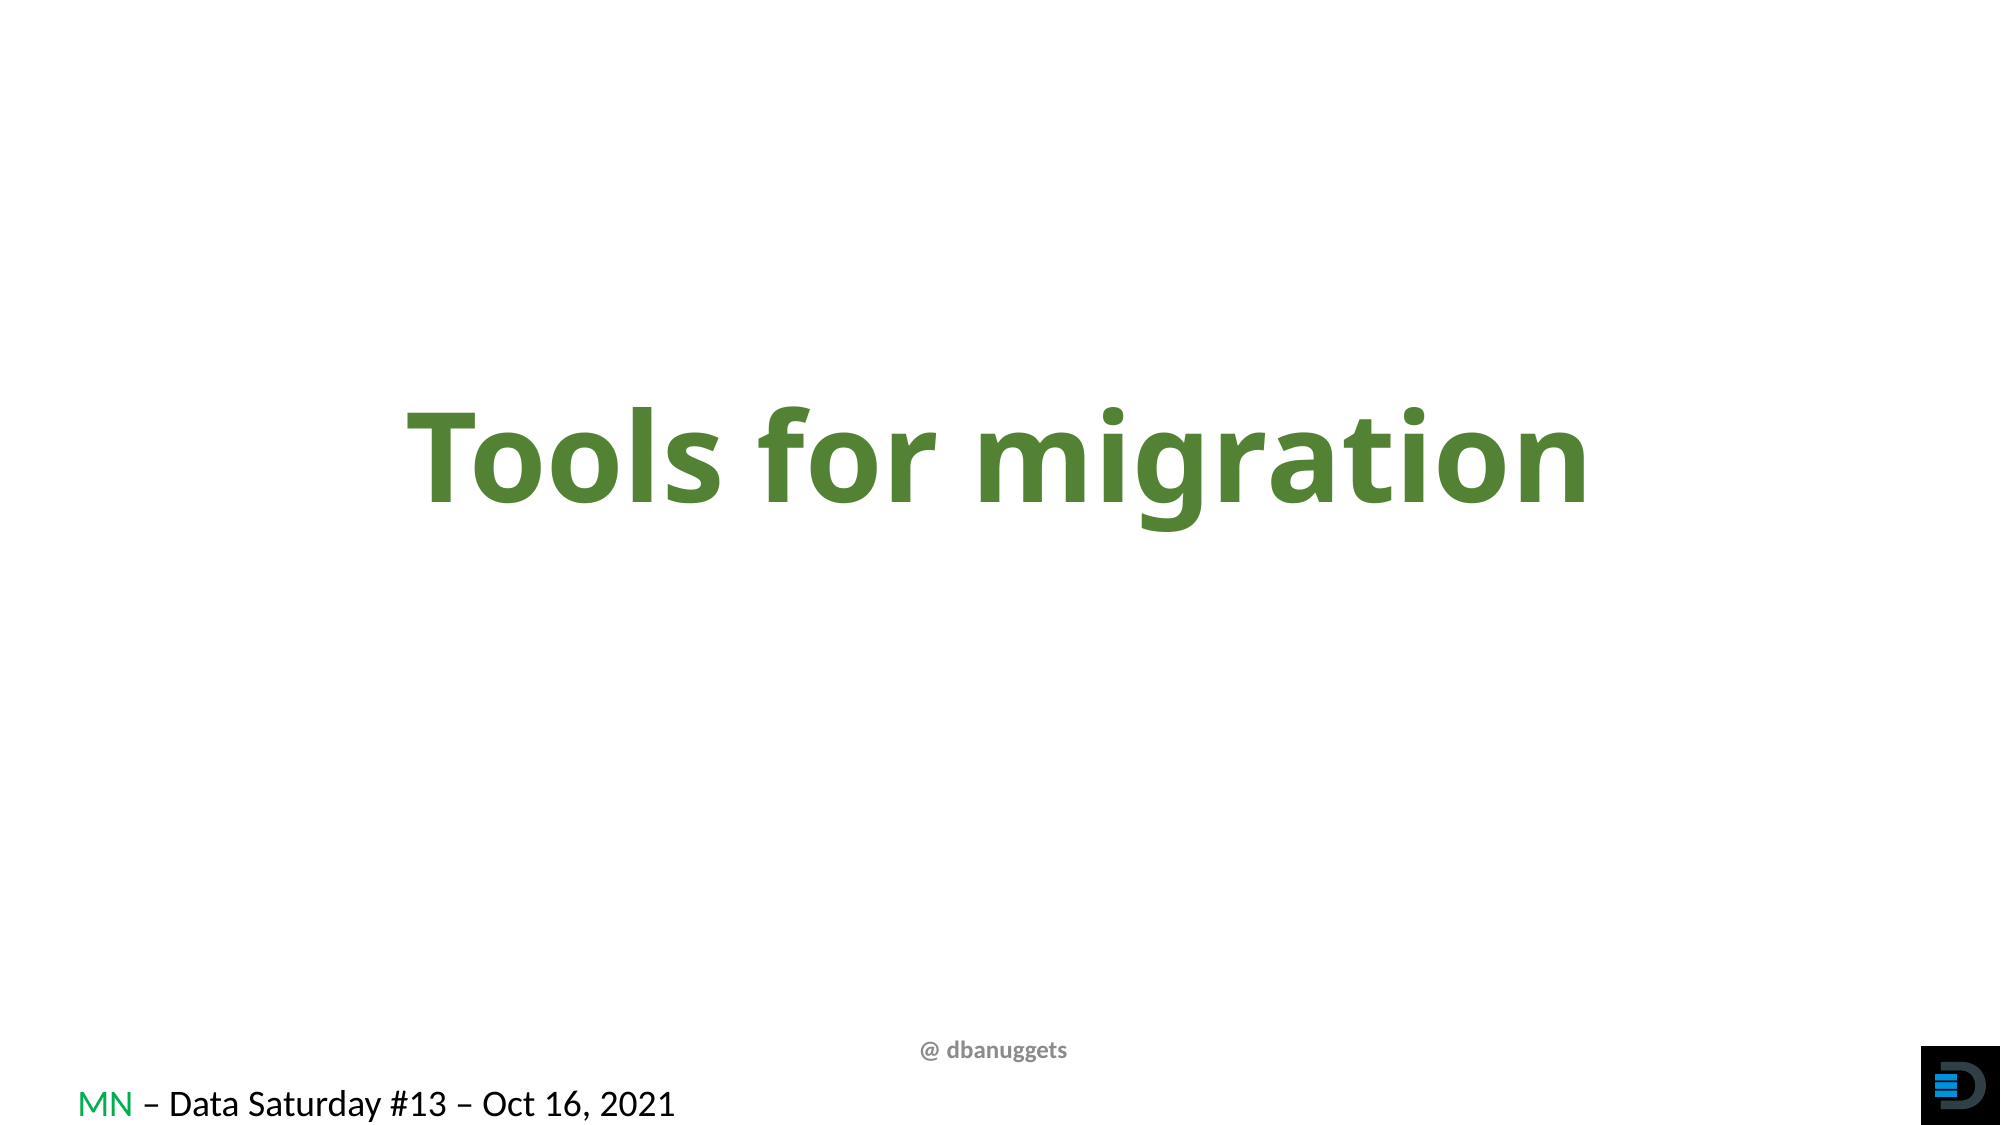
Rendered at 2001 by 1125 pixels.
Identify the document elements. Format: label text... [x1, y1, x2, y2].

text_box Tools for migration [0, 370, 2000, 536]
footer @ dbanuggets [655, 1018, 1331, 1079]
picture [1921, 1046, 2000, 1125]
